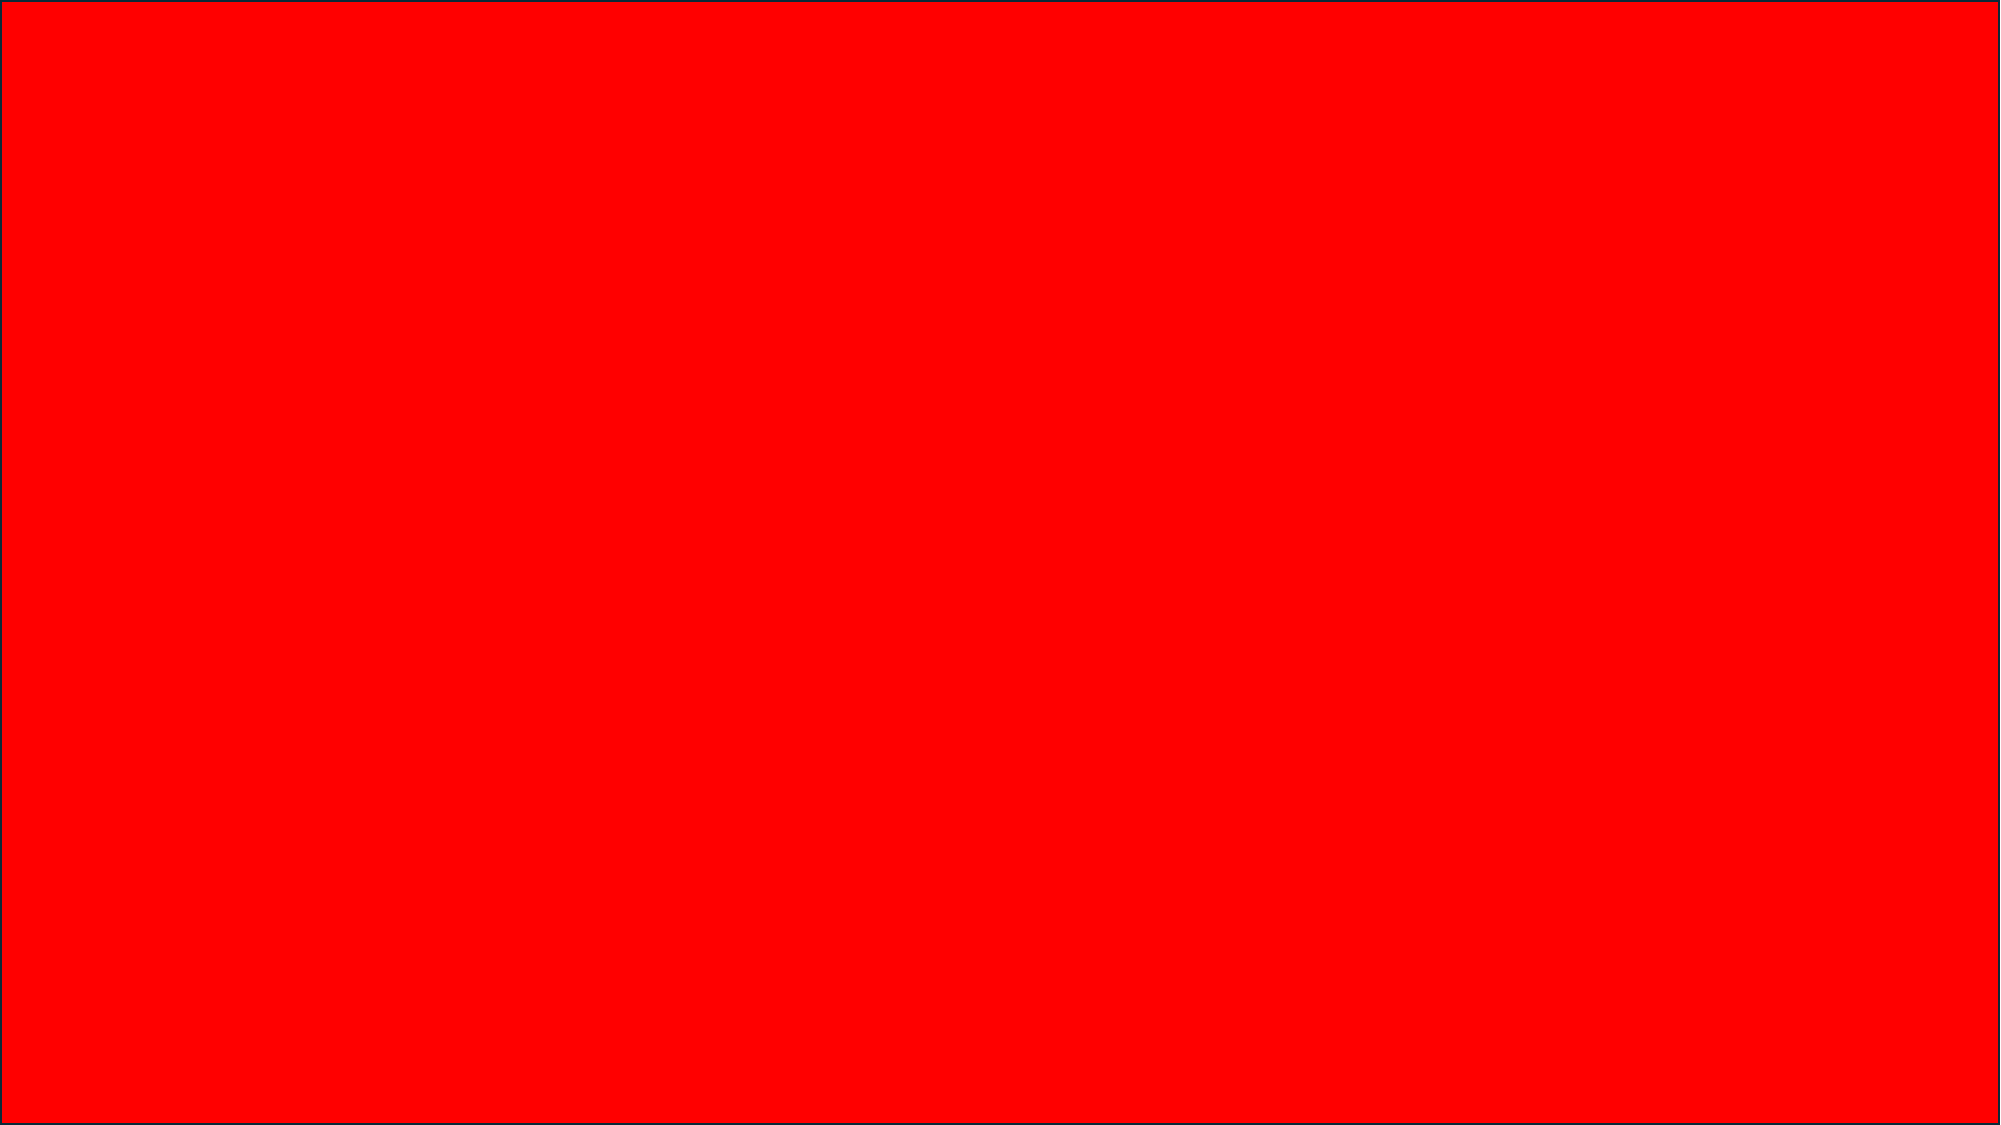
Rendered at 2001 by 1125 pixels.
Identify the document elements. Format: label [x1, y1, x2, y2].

text_box [0, 0, 2000, 1125]
